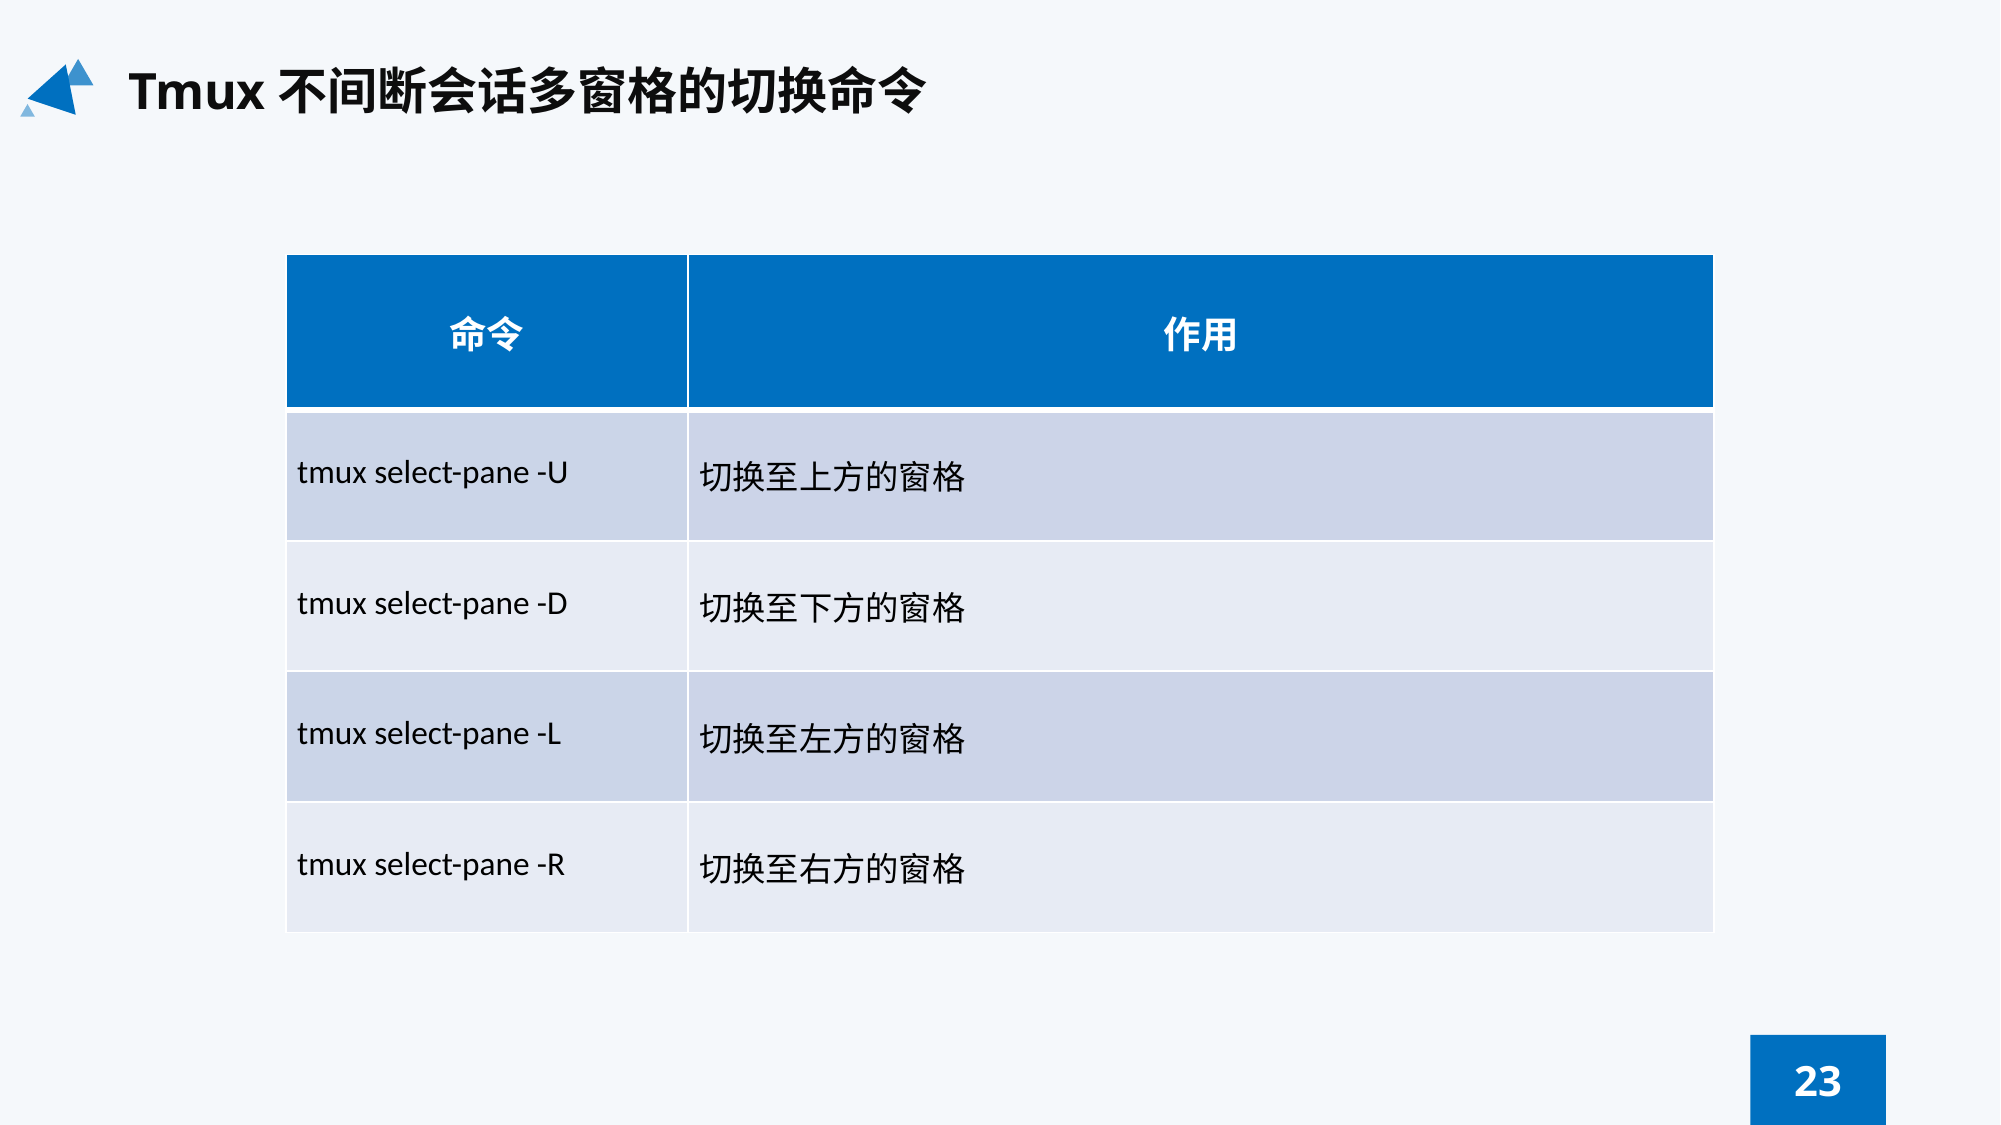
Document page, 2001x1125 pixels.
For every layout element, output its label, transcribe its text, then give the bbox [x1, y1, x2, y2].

table_cell 切换至左方的窗格 [689, 672, 1713, 801]
table_cell 切换至右方的窗格 [689, 803, 1713, 932]
table_cell tmux select-pane -R [287, 803, 687, 932]
text_box Tmux不间断会话多窗格的切换命令 [113, 52, 1086, 127]
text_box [1750, 1034, 1886, 1125]
table_header 命令 [287, 255, 687, 407]
table_cell 切换至下方的窗格 [689, 542, 1713, 670]
table_cell 切换至上方的窗格 [689, 413, 1713, 540]
table_cell tmux select-pane -L [287, 672, 687, 801]
table_cell tmux select-pane -D [287, 542, 687, 670]
table_header 作用 [689, 255, 1713, 407]
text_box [20, 58, 94, 117]
table_cell tmux select-pane -U [287, 413, 687, 540]
